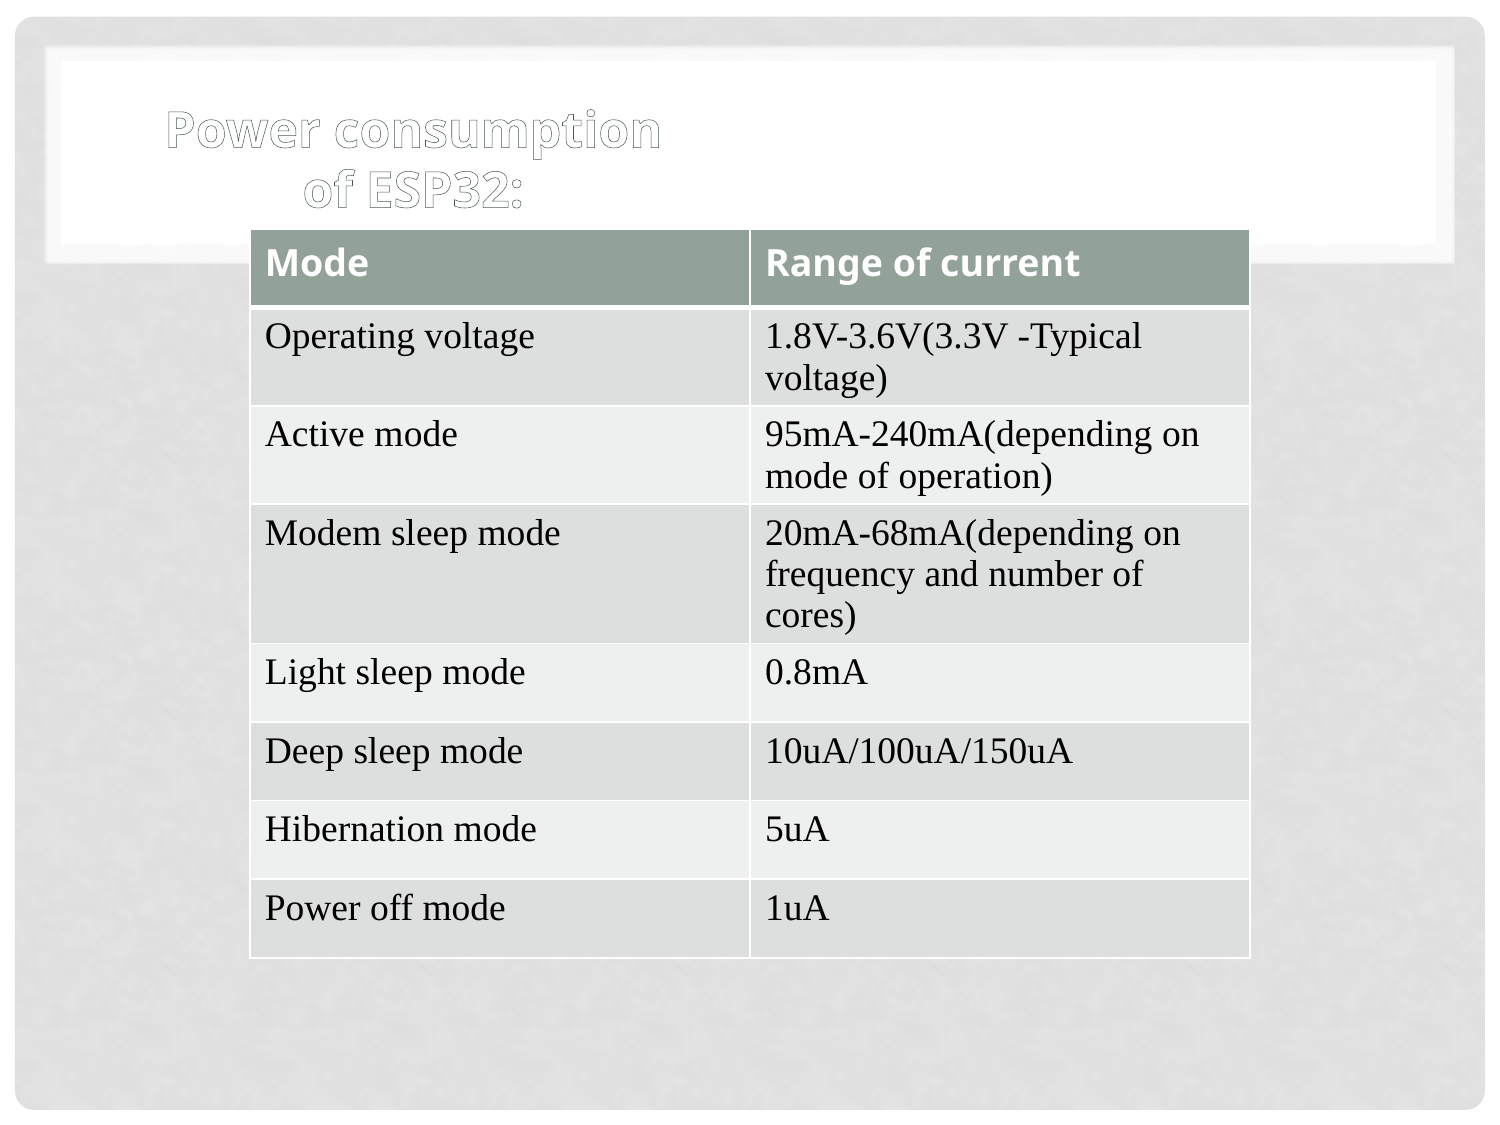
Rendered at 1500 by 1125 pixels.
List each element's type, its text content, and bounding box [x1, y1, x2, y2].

table_cell Power off mode [251, 880, 749, 957]
text_box Power consumption of ESP32: [135, 89, 691, 225]
table_cell 20mA-68mA(depending on frequency and number of cores) [751, 505, 1249, 643]
table_cell 5uA [751, 801, 1249, 878]
table_cell Modem sleep mode [251, 505, 749, 643]
table_cell 0.8mA [751, 644, 1249, 721]
table_cell 1uA [751, 880, 1249, 957]
table_cell Hibernation mode [251, 801, 749, 878]
table_cell 95mA-240mA(depending on mode of operation) [751, 407, 1249, 503]
table_cell Deep sleep mode [251, 723, 749, 800]
table_header Mode [251, 230, 749, 305]
table_cell Active mode [251, 407, 749, 503]
table_cell 1.8V-3.6V(3.3V -Typical voltage) [751, 310, 1249, 405]
table_cell Operating voltage [251, 310, 749, 405]
table_cell Light sleep mode [251, 644, 749, 721]
table_cell 10uA/100uA/150uA [751, 723, 1249, 800]
table_header Range of current [751, 230, 1249, 305]
